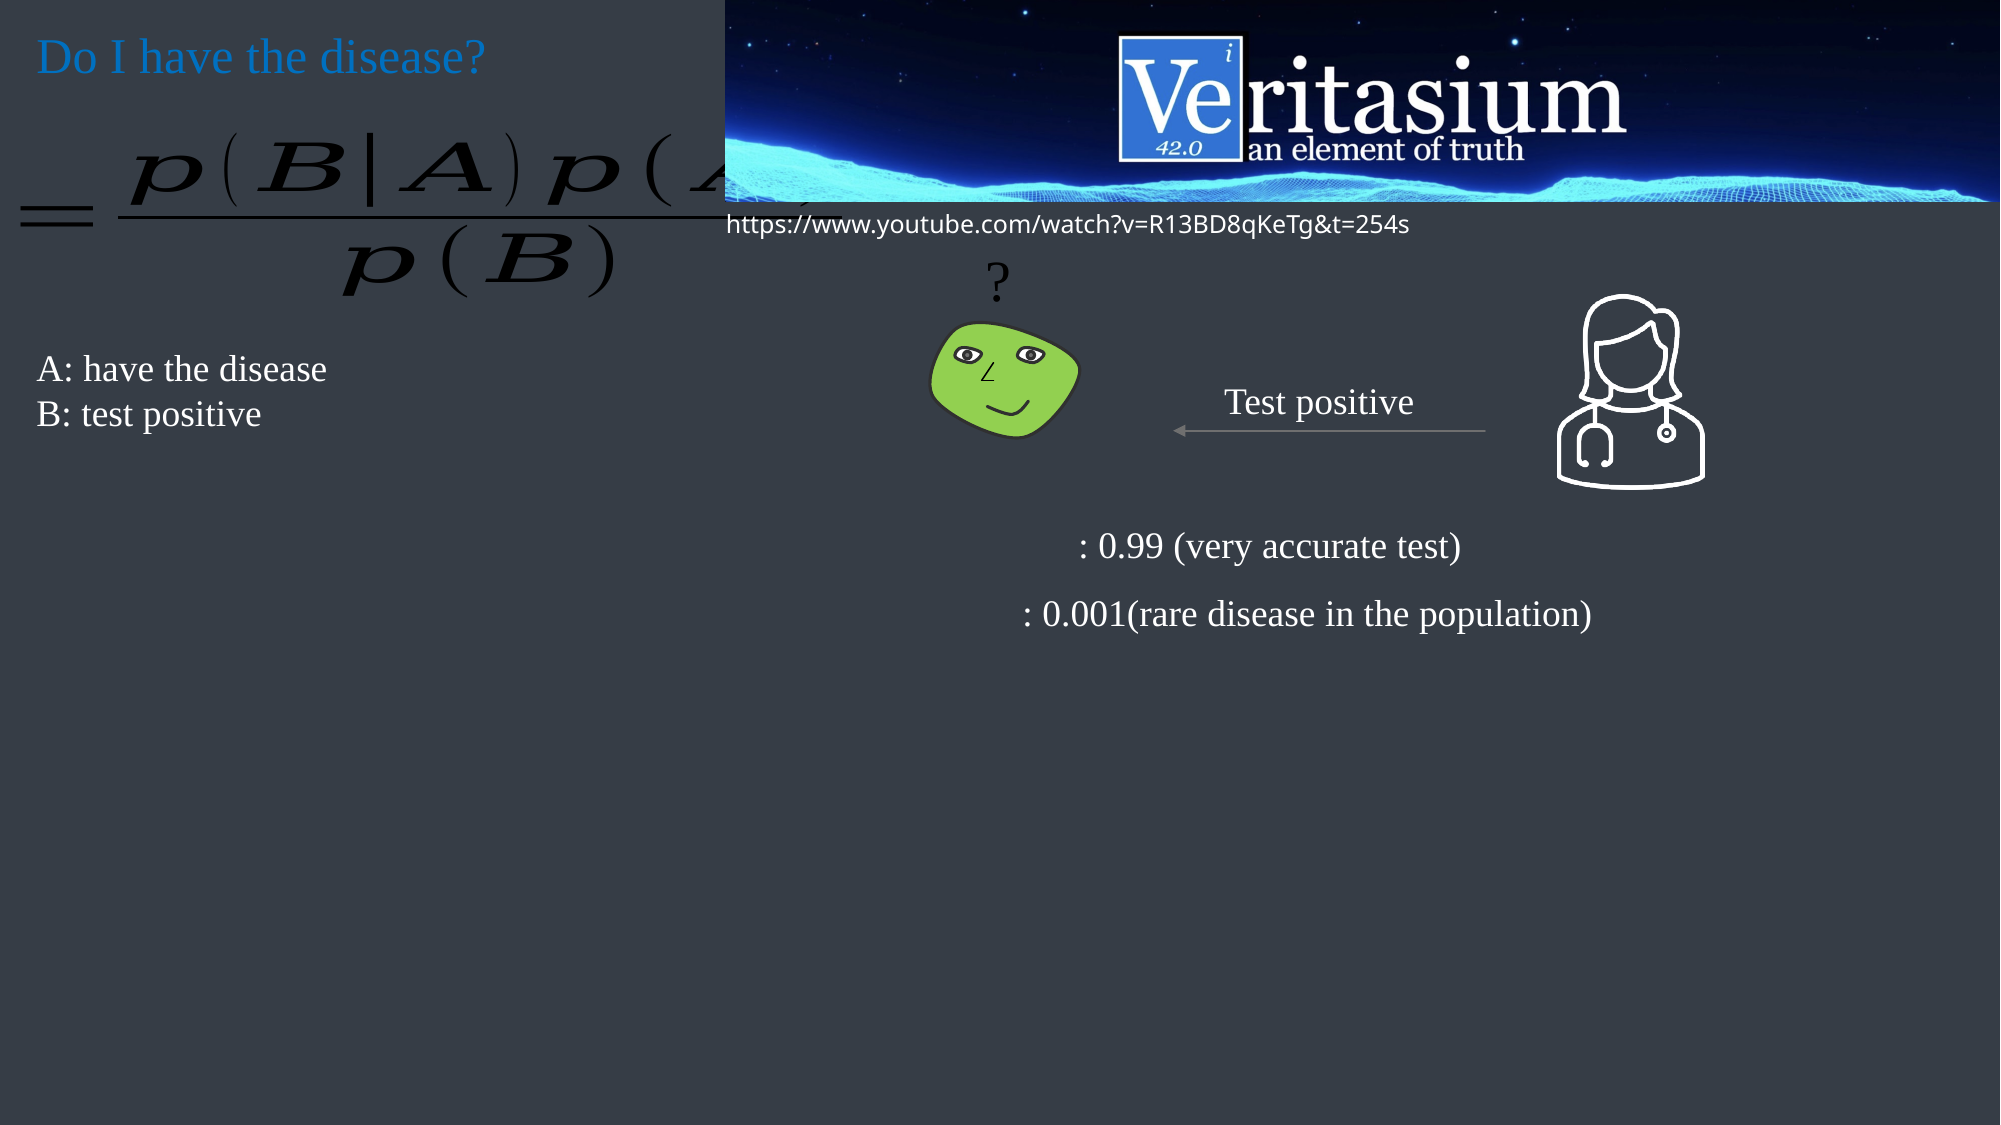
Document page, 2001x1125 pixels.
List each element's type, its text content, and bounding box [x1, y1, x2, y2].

picture [724, 0, 2000, 202]
picture [1511, 274, 1750, 512]
text_box Test positive [1209, 370, 1447, 430]
text_box [928, 321, 1082, 440]
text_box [981, 362, 994, 379]
text_box [953, 345, 984, 365]
text_box https://www.youtube.com/watch?v=R13BD8qKeTg&t=254s [711, 201, 1912, 247]
text_box A: have the disease B: test positive [21, 336, 1540, 666]
text_box [985, 399, 1030, 416]
text_box [962, 349, 973, 361]
text_box [1015, 345, 1046, 365]
text_box Do I have the disease? [21, 16, 724, 92]
text_box ? [971, 235, 1157, 321]
text_box [1025, 349, 1037, 361]
